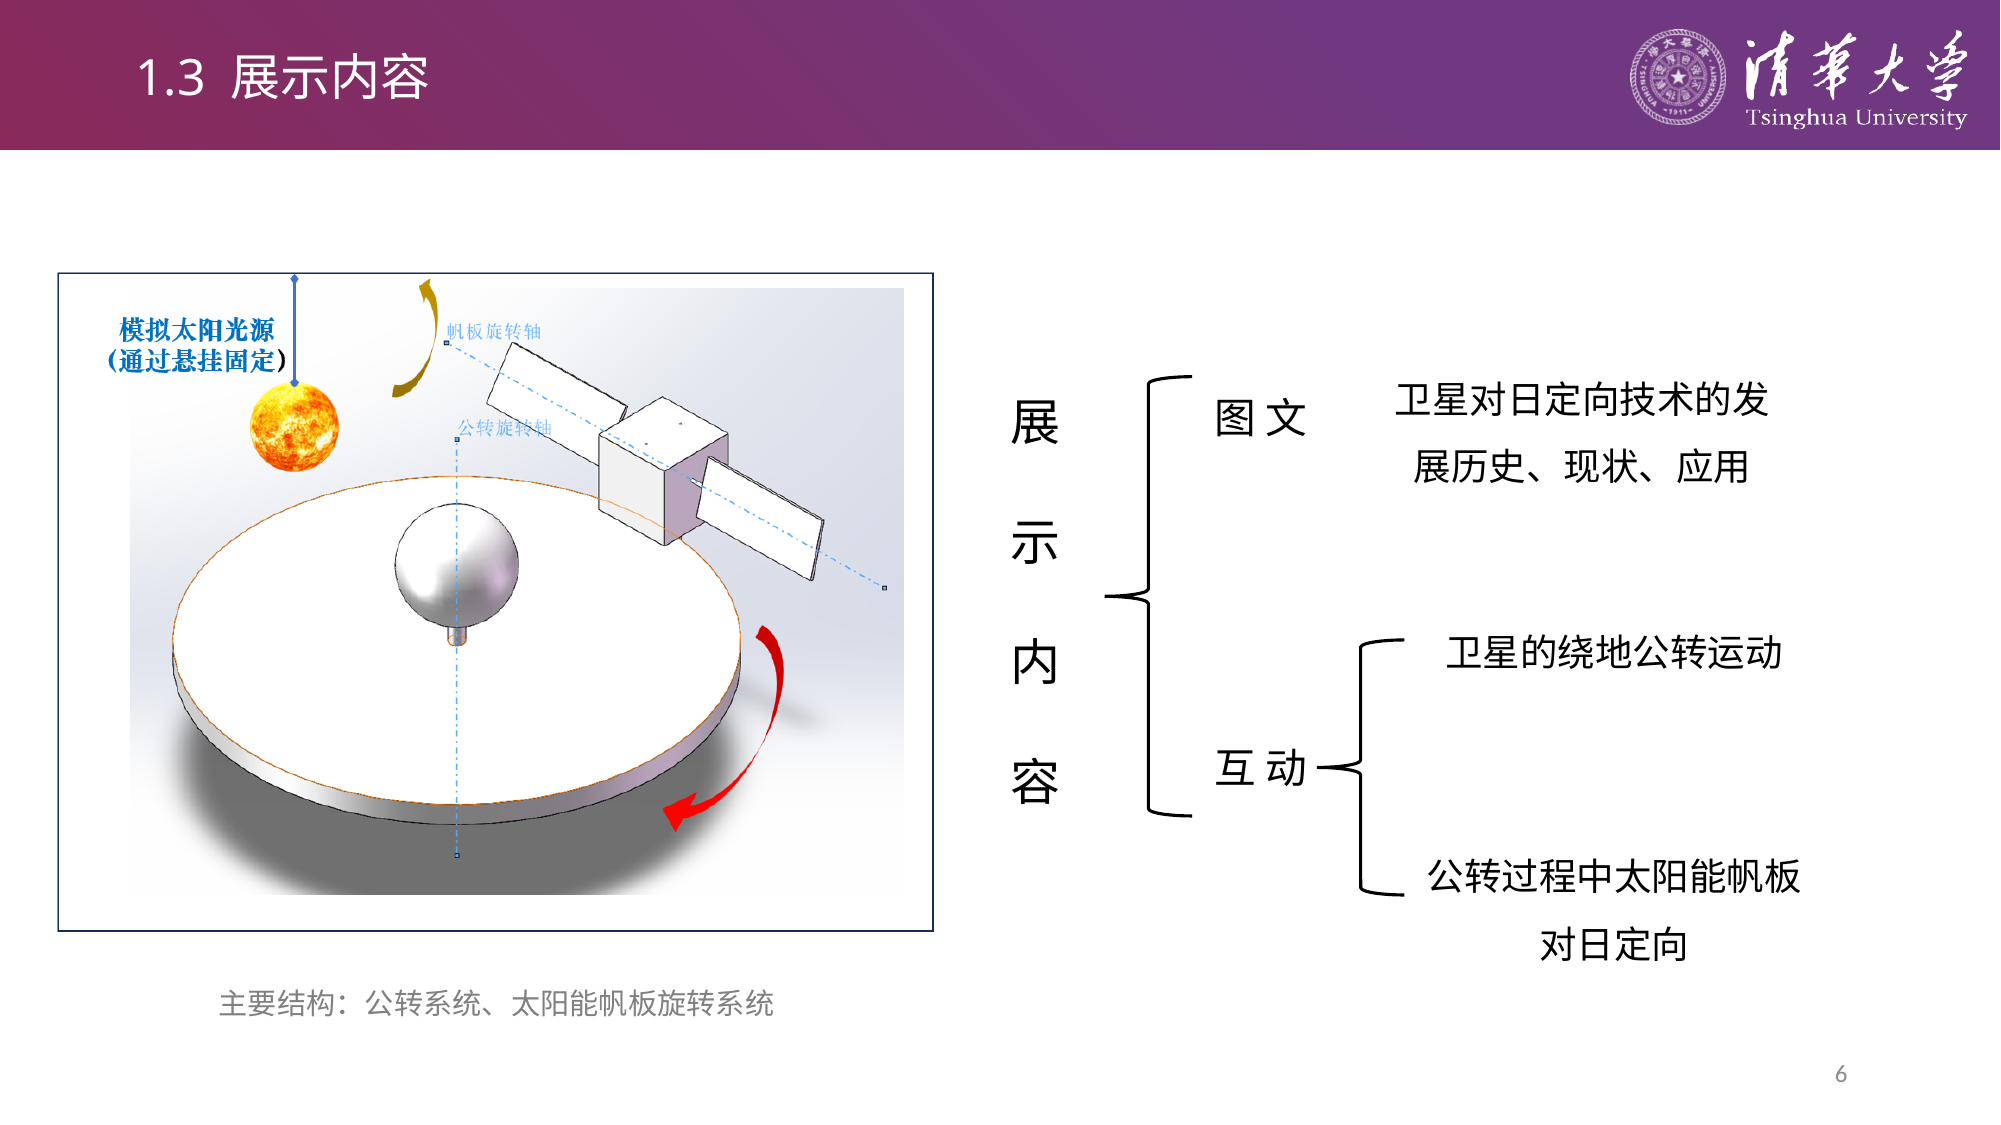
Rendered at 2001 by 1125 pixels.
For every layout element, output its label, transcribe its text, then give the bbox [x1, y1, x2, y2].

text_box [0, 0, 2000, 151]
slide_number 6 [1412, 1042, 1863, 1103]
text_box 互 动 [1194, 734, 1328, 800]
text_box 主要结构：公转系统、太阳能帆板旋转系统 [59, 970, 935, 1028]
text_box 展 示 内 容 [991, 383, 1080, 818]
text_box [1104, 375, 1193, 818]
text_box 卫星的绕地公转运动 [1410, 599, 1819, 682]
text_box 图 文 [1194, 384, 1328, 450]
text_box 卫星对日定向技术的发展历史、现状、应用 [1378, 346, 1787, 496]
text_box 1.3 展示内容 [120, 37, 1630, 113]
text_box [1630, 29, 1968, 130]
text_box 公转过程中太阳能帆板对日定向 [1410, 823, 1819, 974]
text_box [1316, 638, 1405, 897]
picture [51, 266, 942, 939]
